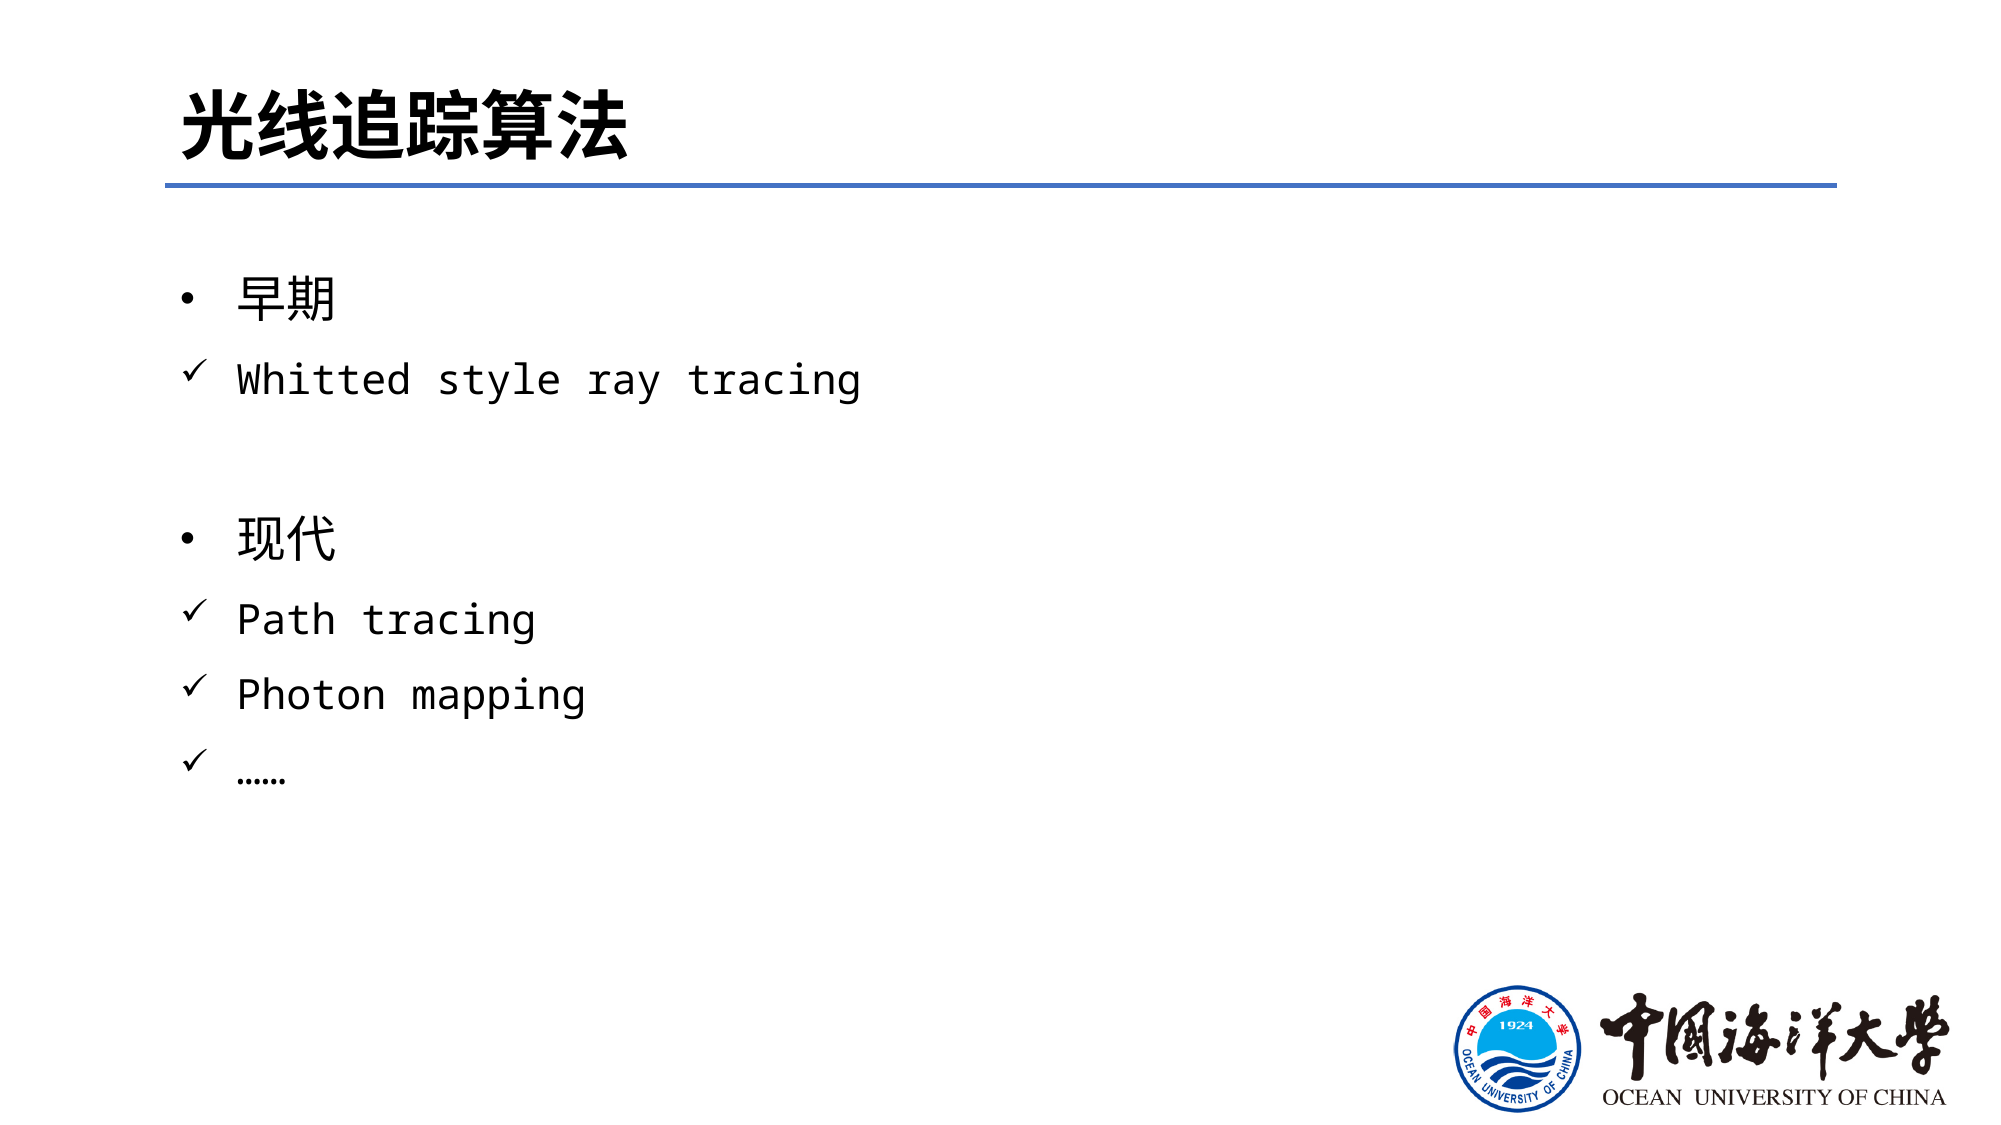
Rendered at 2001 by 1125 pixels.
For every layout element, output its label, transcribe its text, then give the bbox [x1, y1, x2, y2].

picture [1414, 977, 2000, 1125]
text_box 早期 Whitted style ray tracing 现代 Path tracing Photon mapping …… [165, 230, 1837, 801]
text_box 光线追踪算法 [165, 71, 1835, 176]
